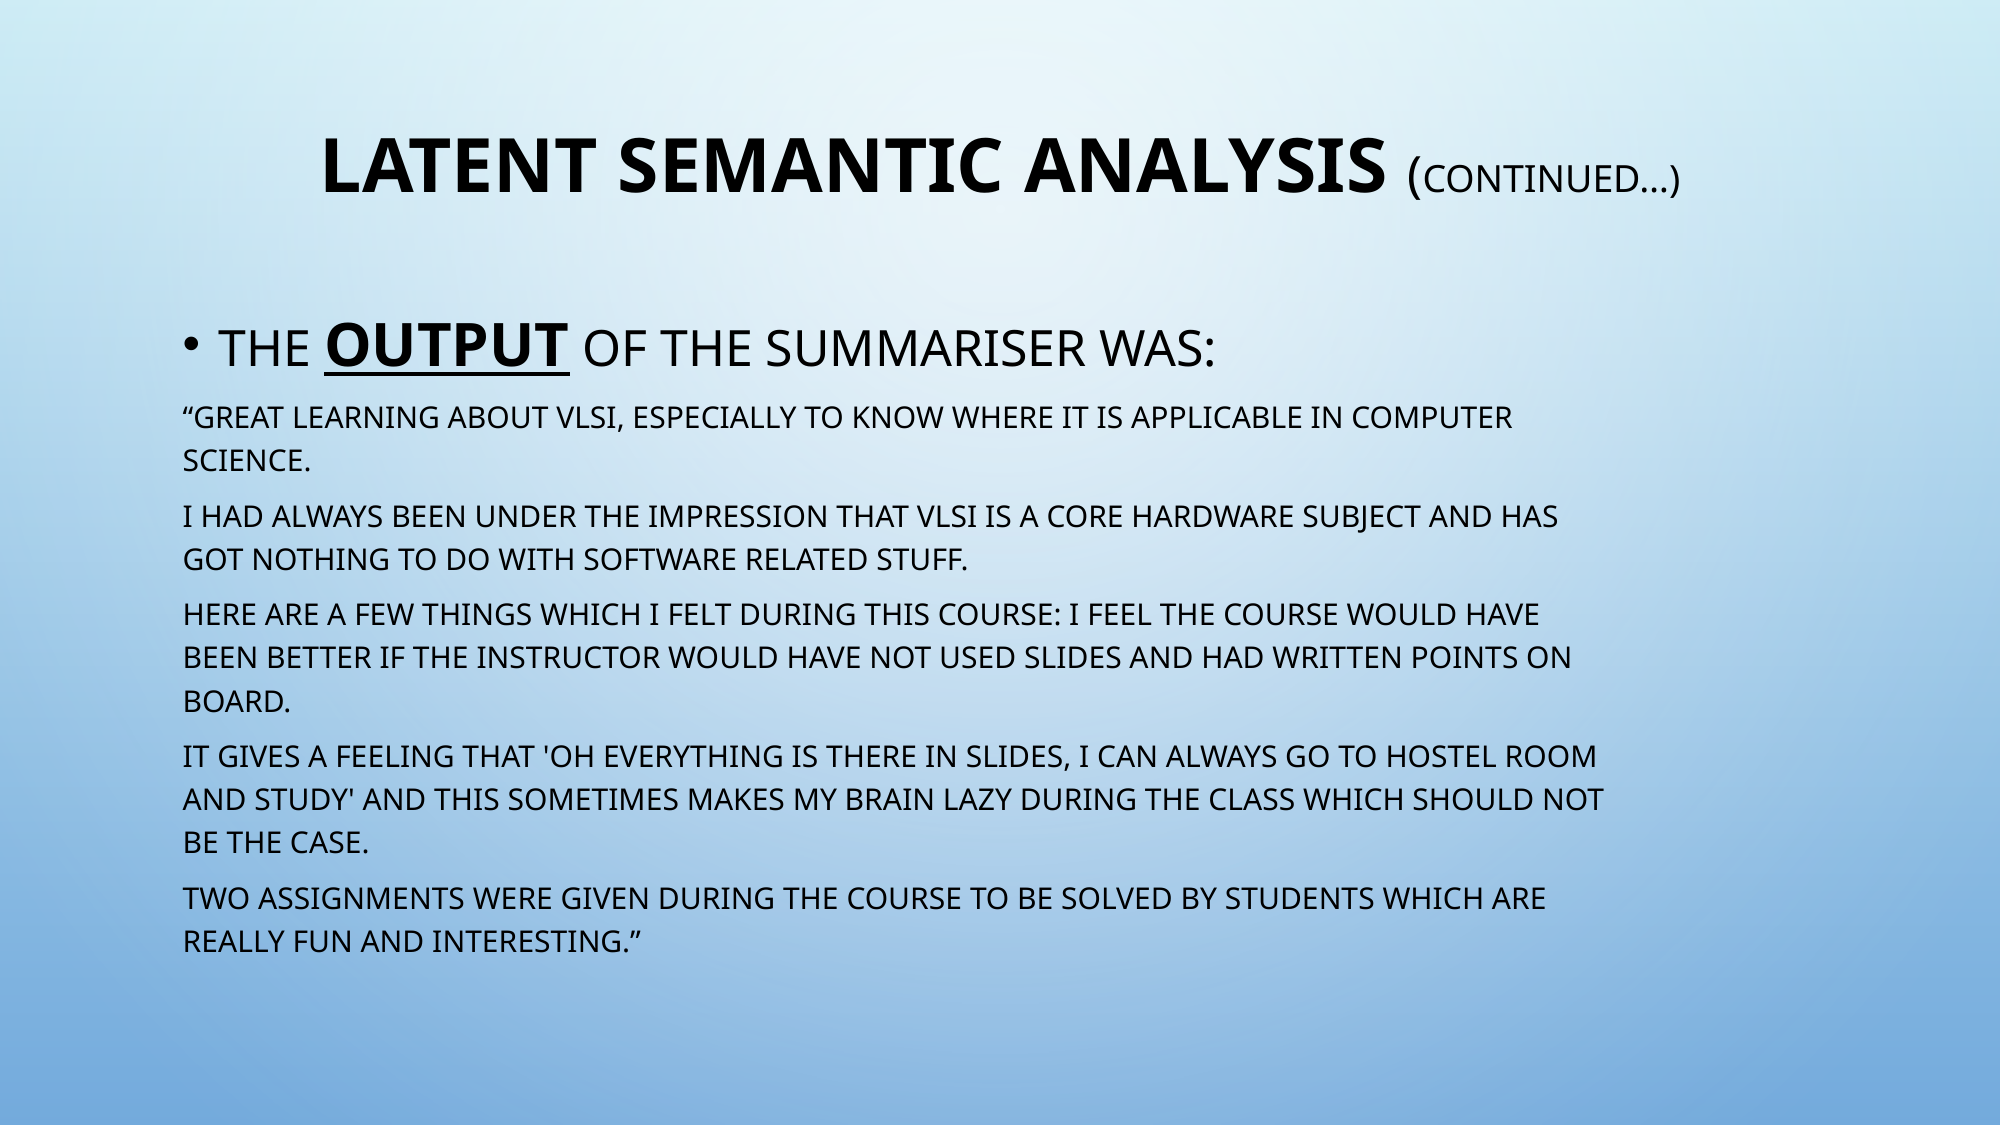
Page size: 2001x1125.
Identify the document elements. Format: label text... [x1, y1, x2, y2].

title LATENT SEMANTIC ANALYSIS (Continued…) [149, 37, 1851, 300]
list The output of the summariser was: “Great learning about VLSI, especially to know where it is applicable in computer science. I had always been under the impression that VLSI is a core hardware subject and has got nothing to do with software related stuff. Here are a few things which I felt during this course: I feel the course would have been better if the instructor would have not used slides and had written points on board. It gives a feeling that 'oh everything is there in slides, I can always go to hostel room and study' and this sometimes makes my brain lazy during the class which should not be the case. Two assignments were given during the course to be solved by students which are really fun and interesting.” [167, 285, 1636, 974]
